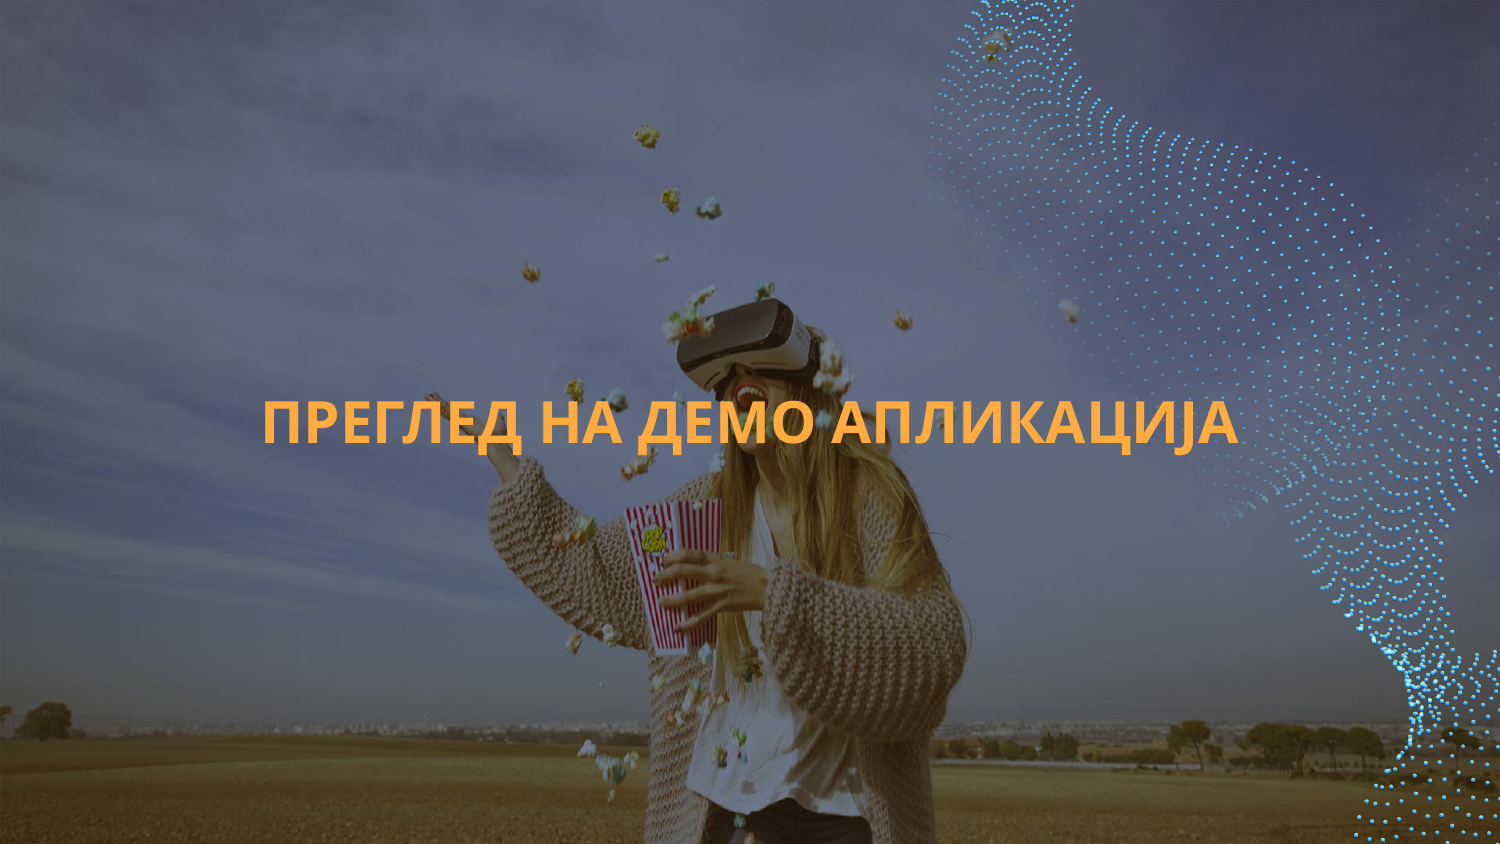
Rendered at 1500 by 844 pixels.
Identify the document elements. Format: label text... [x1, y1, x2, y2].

title ПРЕГЛЕД НА ДЕМО АПЛИКАЦИЈА [116, 369, 1384, 474]
picture [0, 0, 1500, 844]
